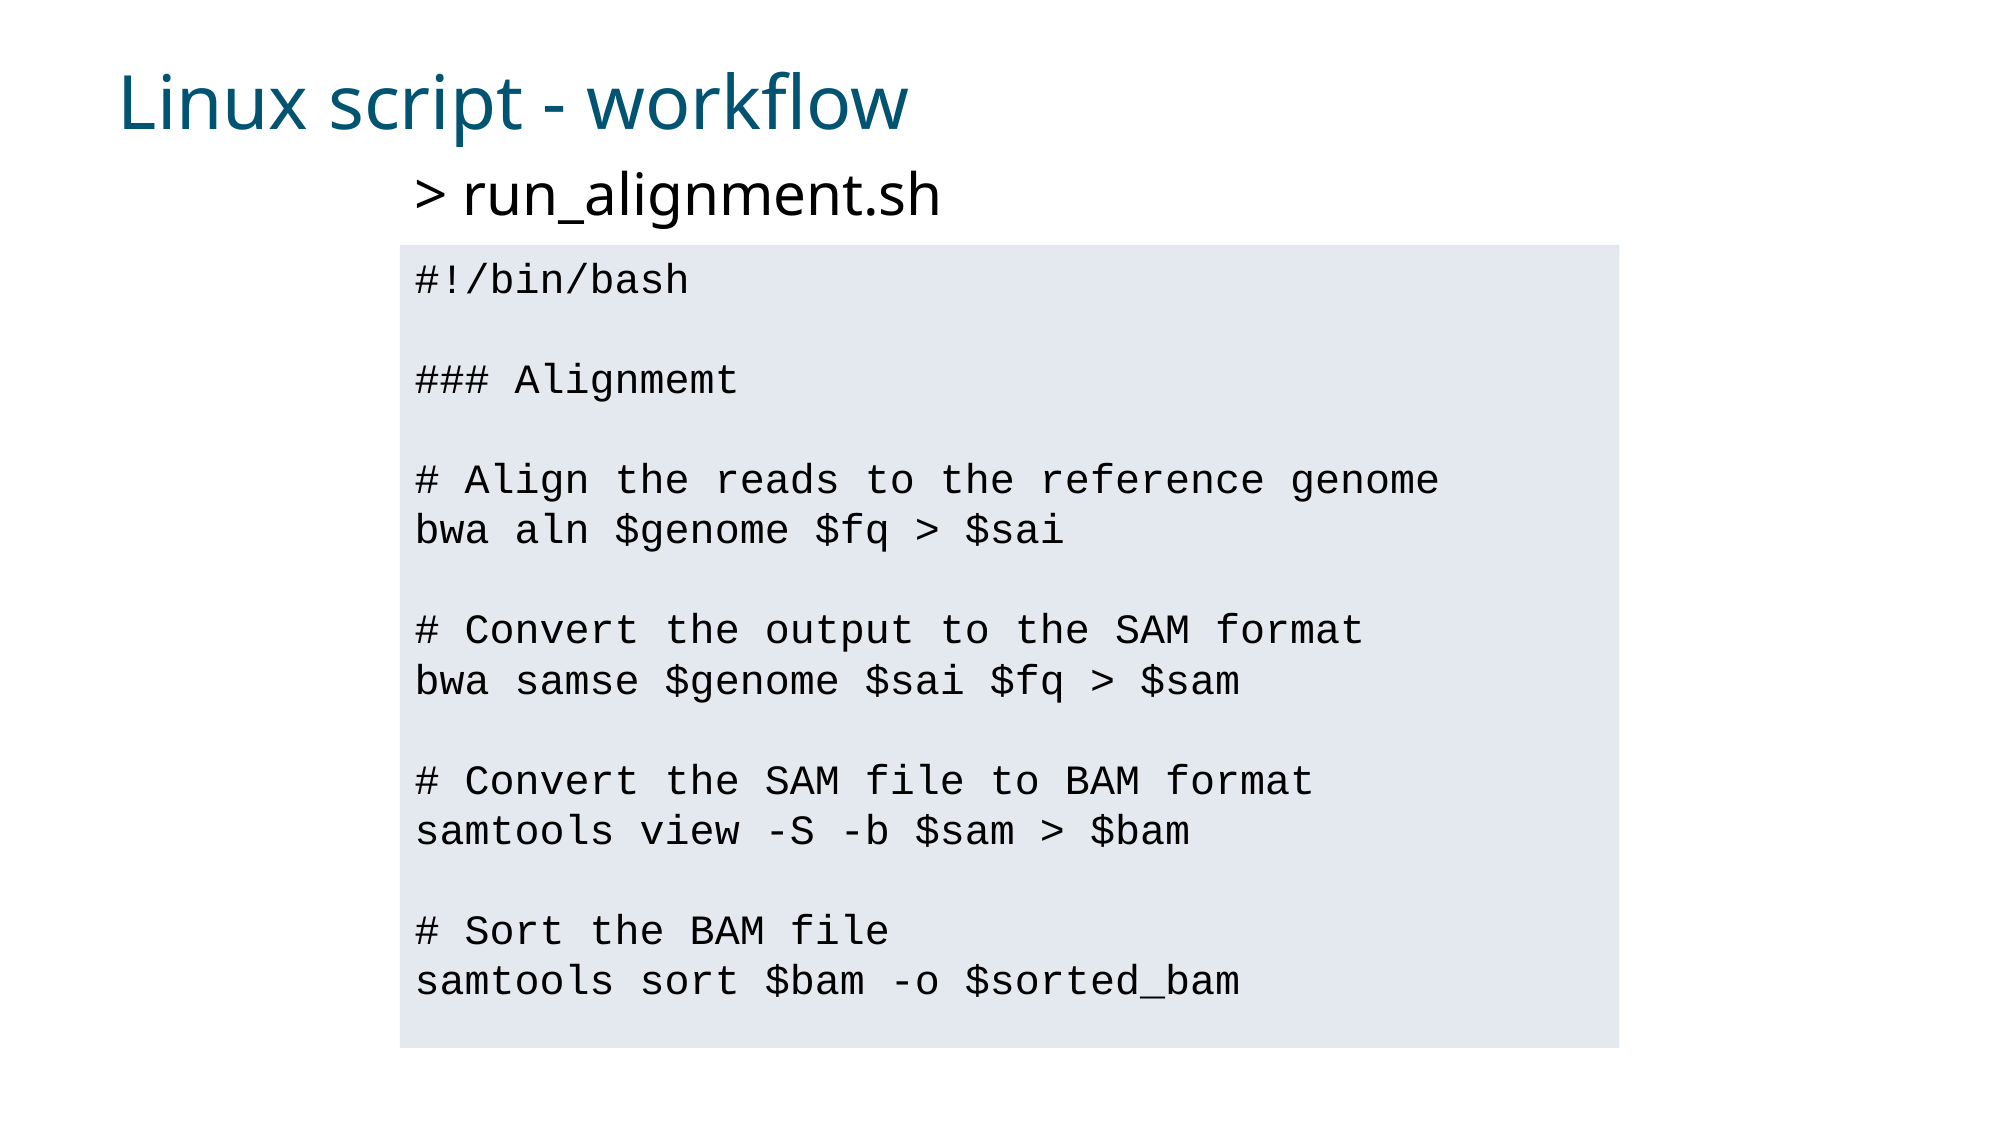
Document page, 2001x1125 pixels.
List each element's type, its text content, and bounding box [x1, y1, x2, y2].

title Linux script - workflow [117, 54, 1902, 149]
text_box > run_alignment.sh [399, 149, 1374, 235]
text_box [117, 212, 1843, 993]
text_box #!/bin/bash ### Alignmemt # Align the reads to the reference genome bwa aln $genome $fq > $sai # Convert the output to the SAM format bwa samse $genome $sai $fq > $sam # Convert the SAM file to BAM format samtools view -S -b $sam > $bam # Sort the BAM file samtools sort $bam -o $sorted_bam [399, 244, 1620, 1048]
